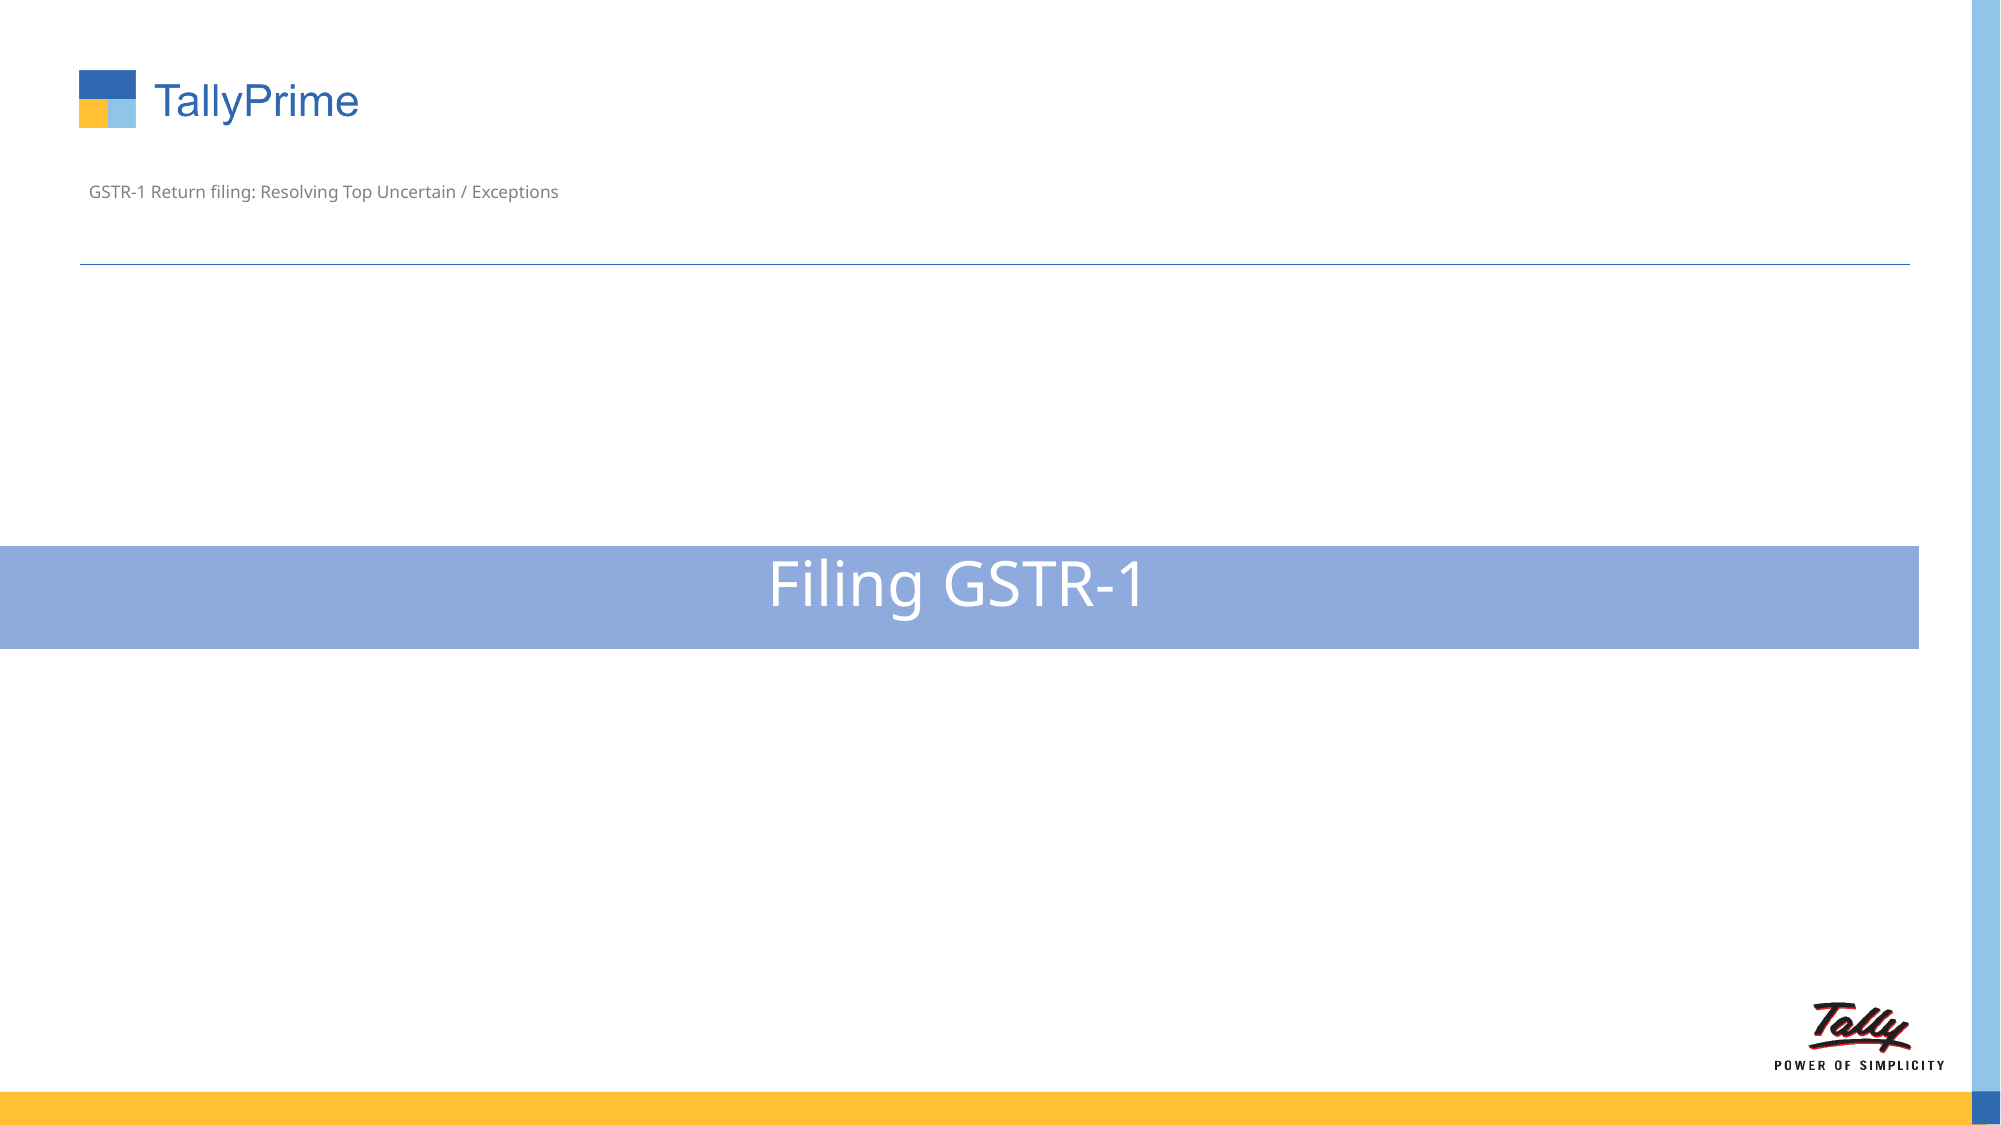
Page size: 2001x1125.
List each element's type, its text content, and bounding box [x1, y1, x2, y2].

picture [79, 70, 358, 128]
title GSTR-1 Return filing: Resolving Top Uncertain / Exceptions [74, 176, 1904, 251]
text_box Filing GSTR-1 [0, 545, 1920, 650]
picture [1758, 989, 1961, 1083]
